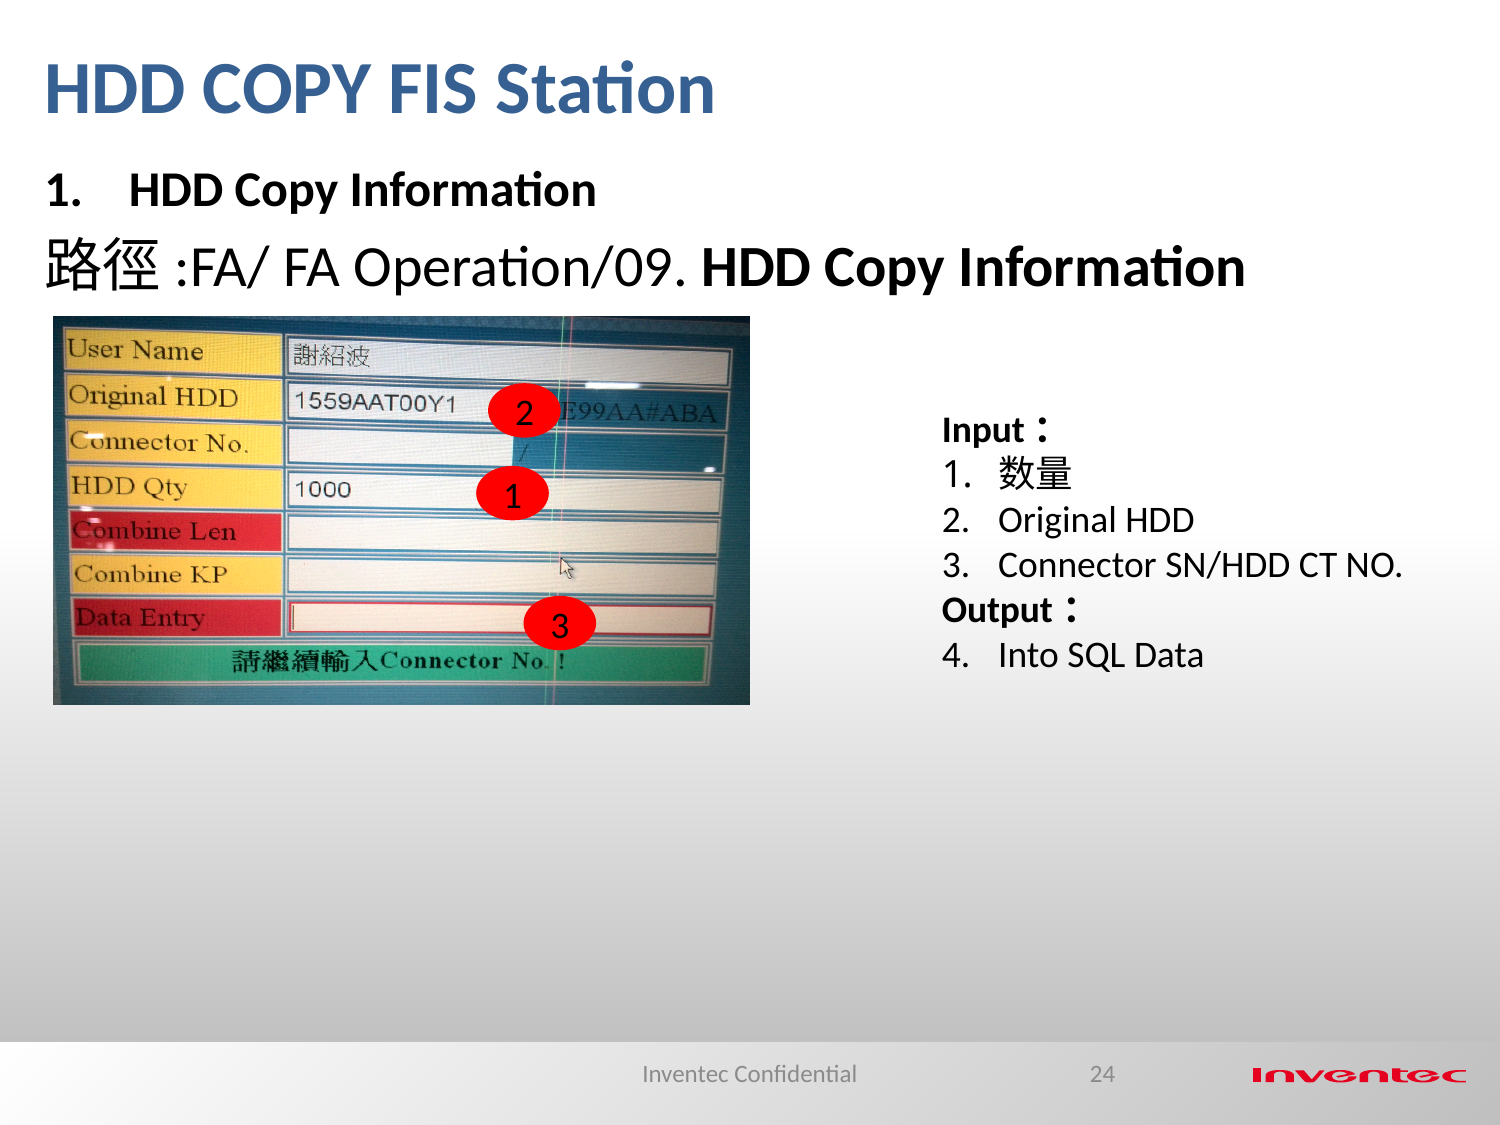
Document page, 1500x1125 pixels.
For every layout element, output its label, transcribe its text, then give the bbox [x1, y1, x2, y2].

slide_number 24 [1074, 1042, 1425, 1103]
list HDD Copy Information 路徑:FA/ FA Operation/09. HDD Copy Information [29, 148, 1380, 953]
text_box Input： 数量 Original HDD Connector SN/HDD CT NO. Output： Into SQL Data [925, 312, 1467, 813]
footer Inventec Confidential [512, 1042, 988, 1103]
picture [52, 315, 751, 705]
title HDD COPY FIS Station [29, 18, 1380, 148]
